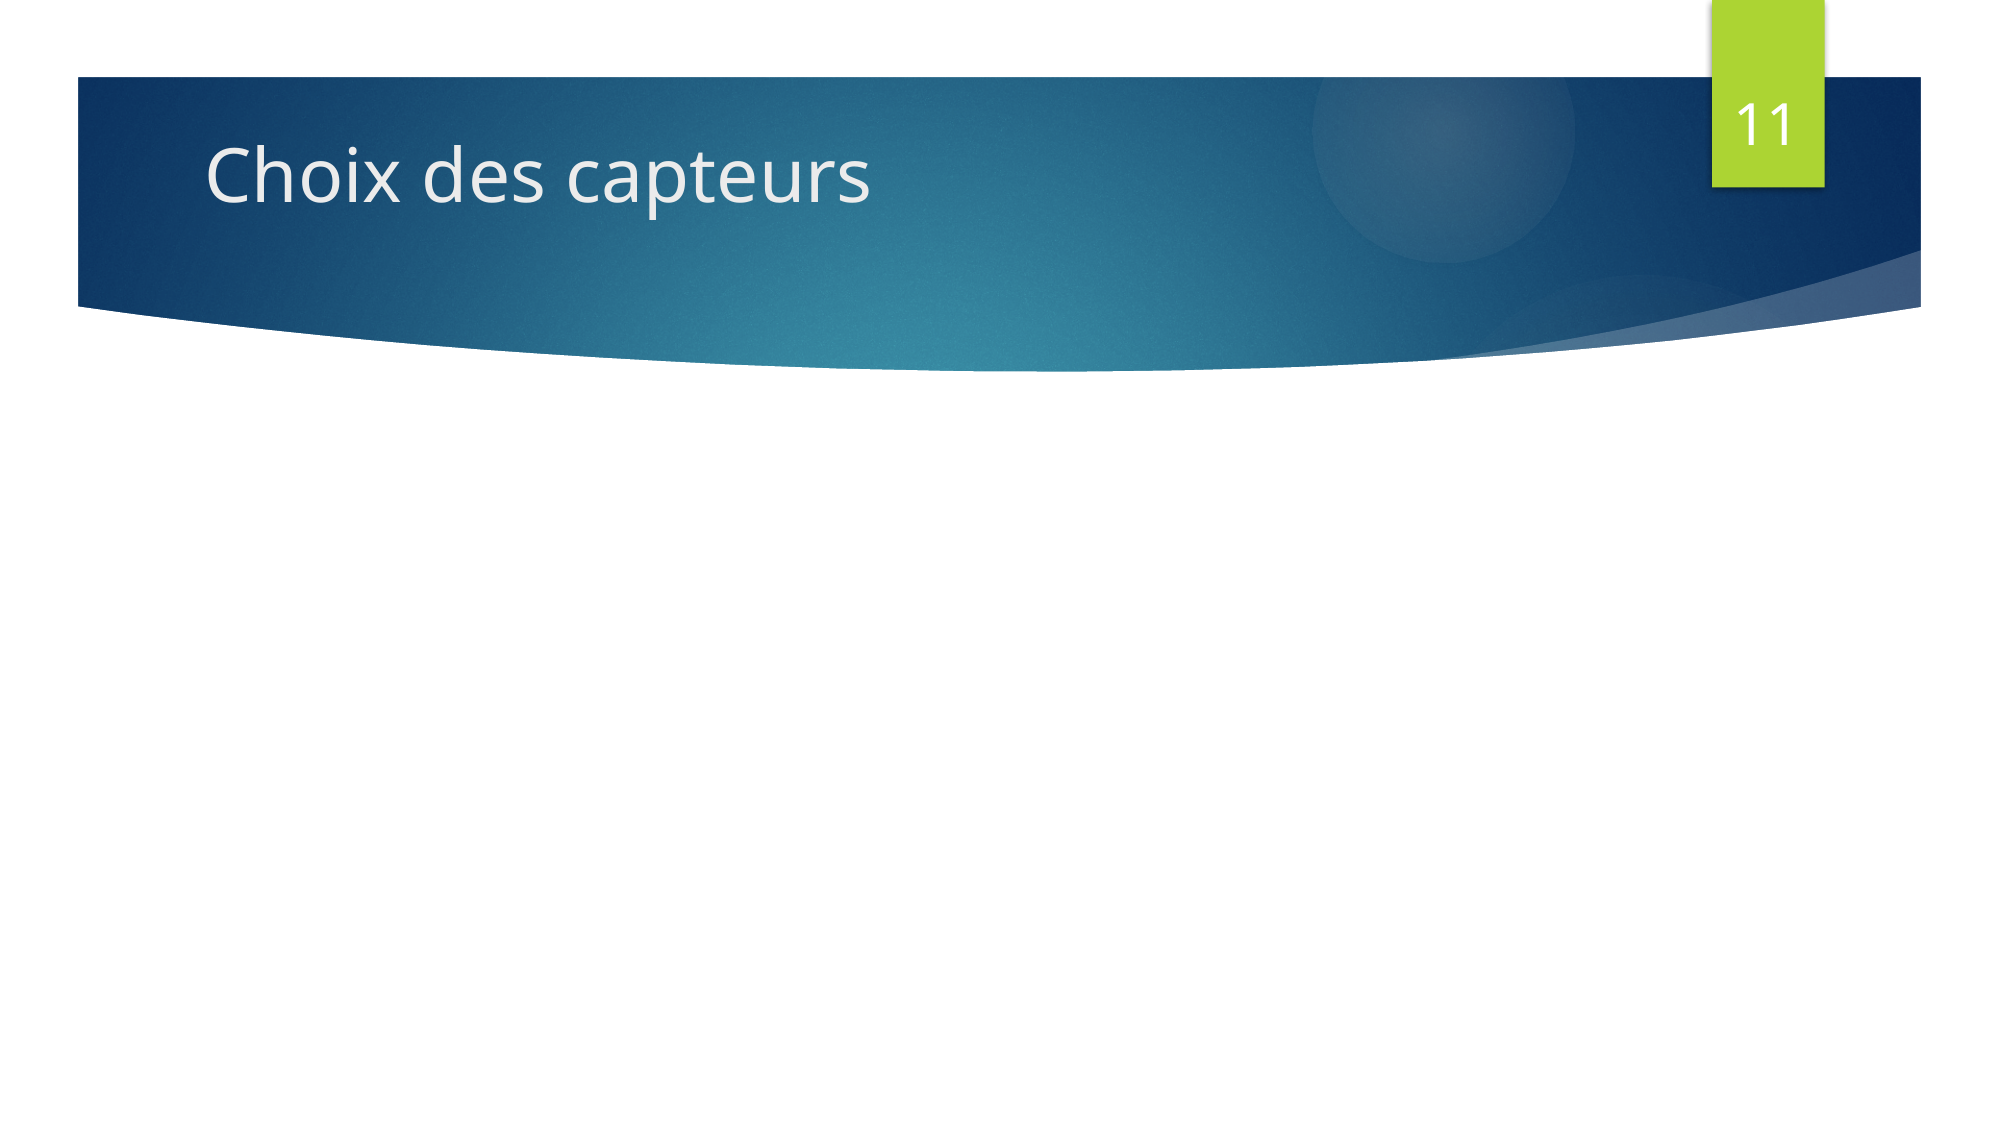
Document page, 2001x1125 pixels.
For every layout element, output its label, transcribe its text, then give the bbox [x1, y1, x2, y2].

title Choix des capteurs [189, 159, 1627, 276]
slide_number 11 [1698, 48, 1836, 175]
